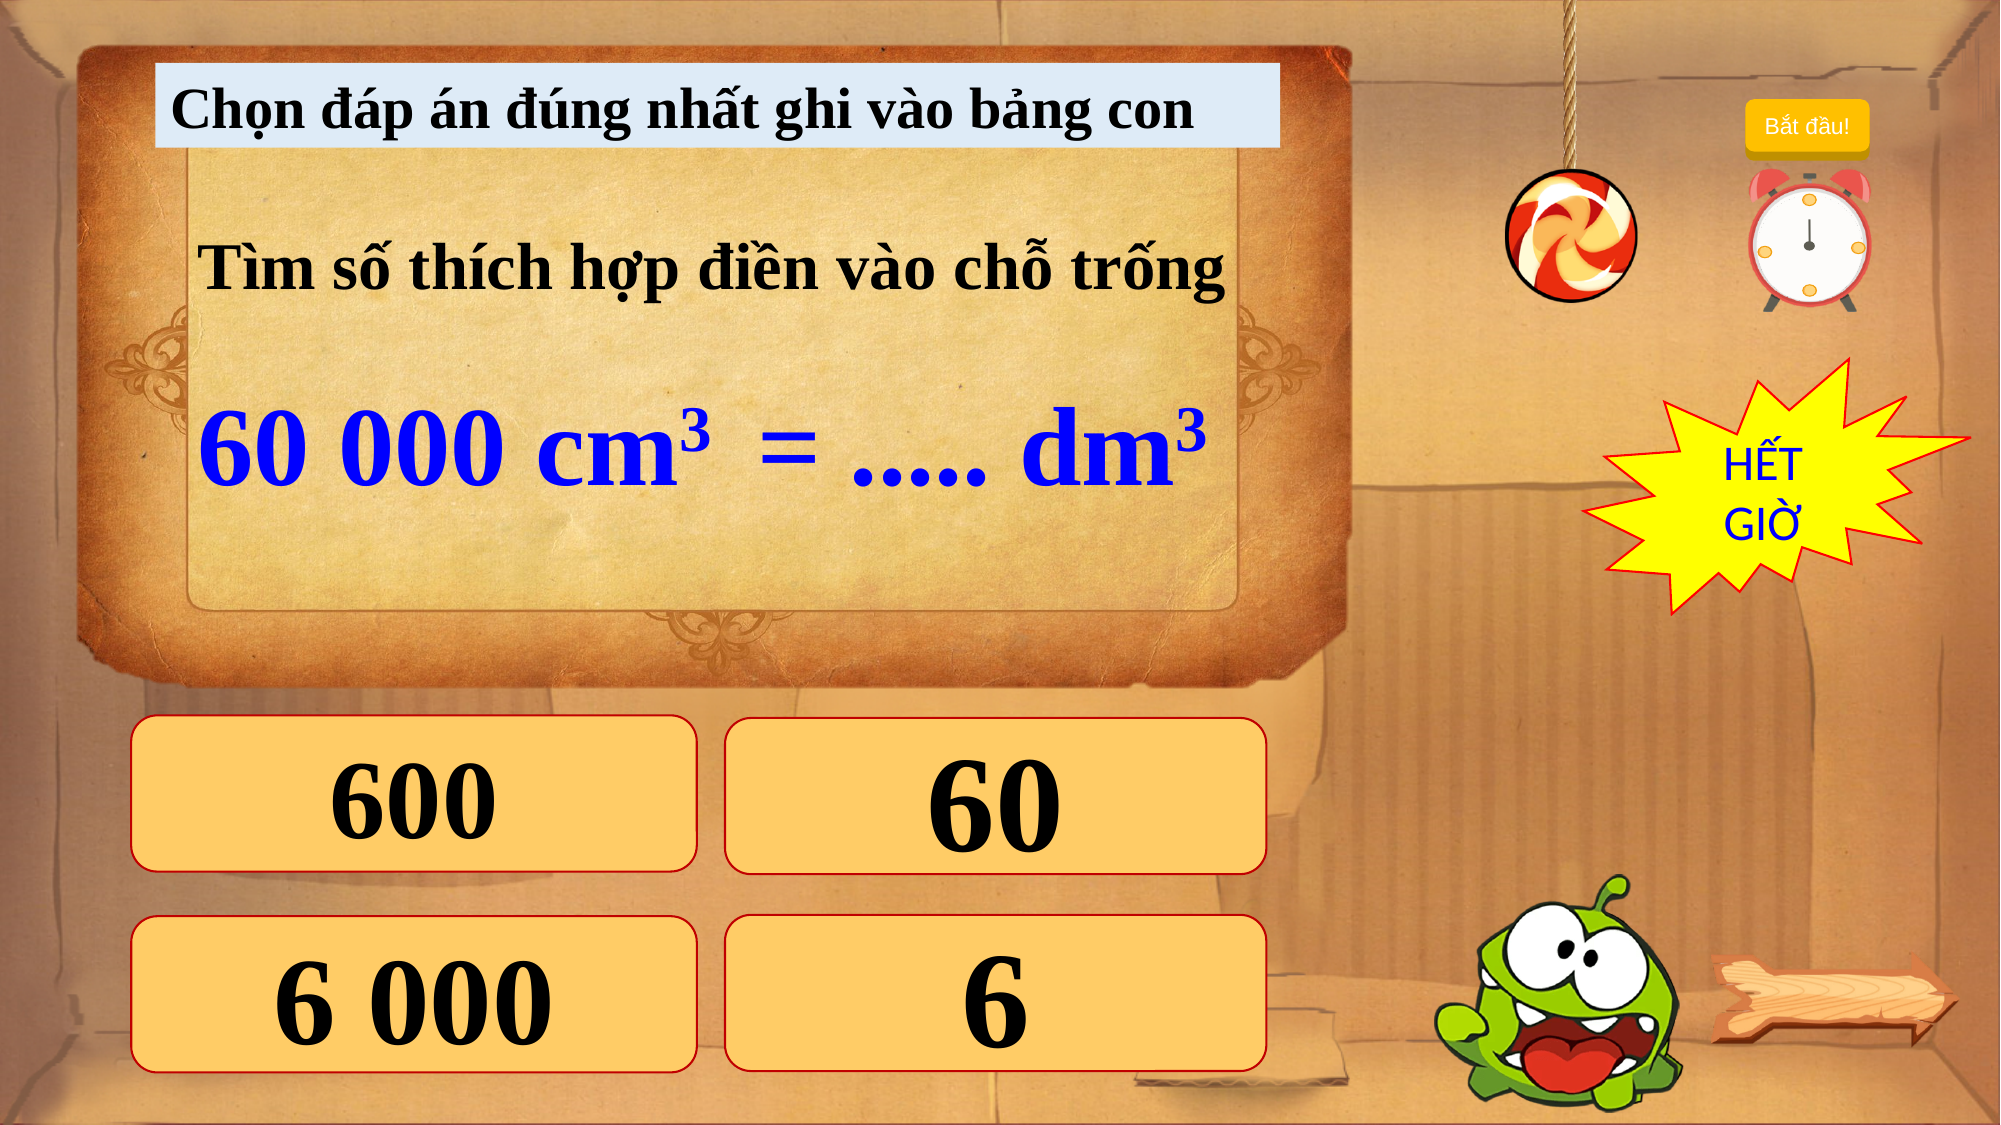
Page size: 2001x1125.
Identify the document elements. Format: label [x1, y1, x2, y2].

text_box [1850, 241, 1866, 255]
text_box [1801, 193, 1817, 207]
text_box [1745, 99, 1870, 161]
picture [0, 0, 2000, 1125]
text_box [1757, 245, 1773, 259]
text_box [1802, 284, 1818, 297]
